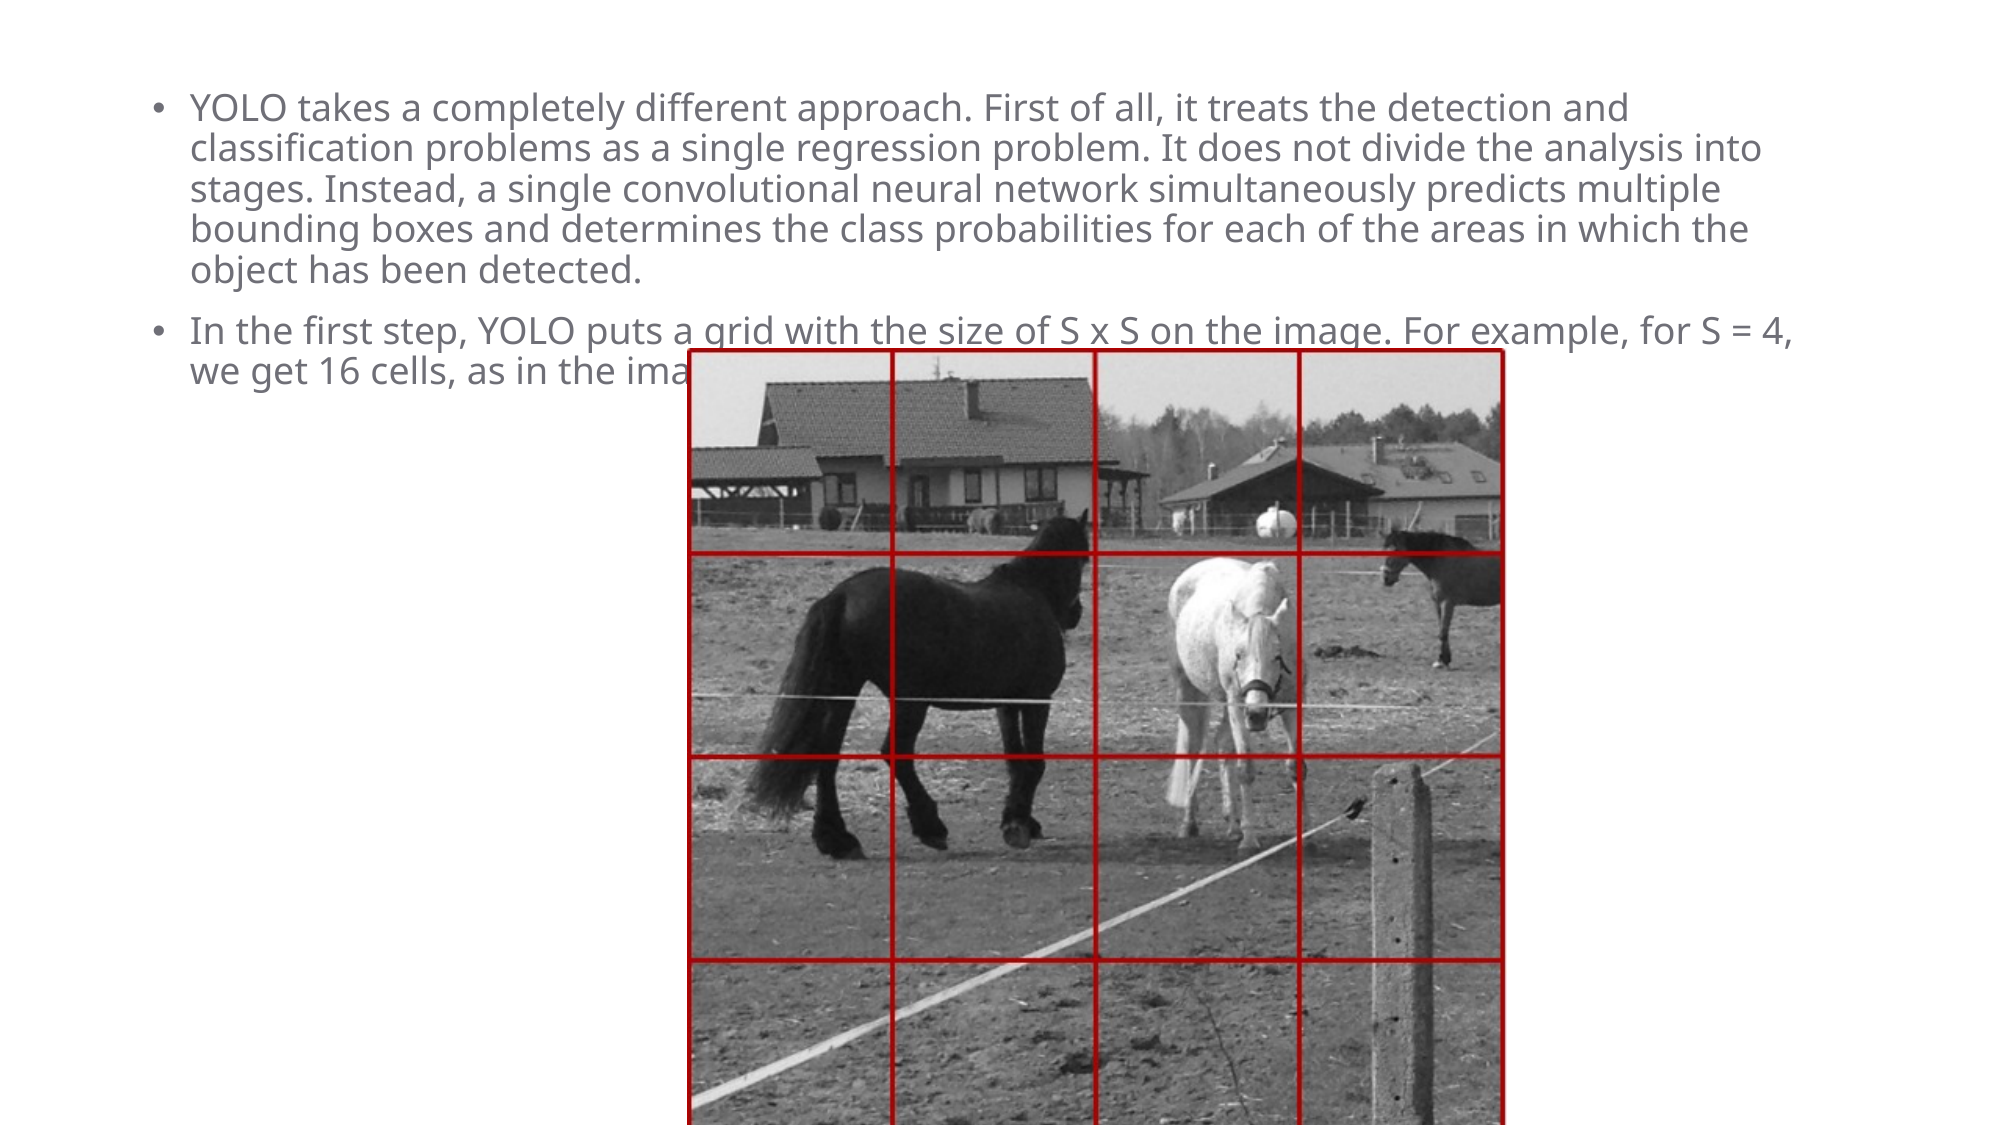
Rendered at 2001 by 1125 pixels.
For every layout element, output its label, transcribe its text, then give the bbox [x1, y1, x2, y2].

list YOLO takes a completely different approach. First of all, it treats the detection and classification problems as a single regression problem. It does not divide the analysis into stages. Instead, a single convolutional neural network simultaneously predicts multiple bounding boxes and determines the class probabilities for each of the areas in which the object has been detected. In the first step, YOLO puts a grid with the size of S x S on the image. For example, for S = 4, we get 16 cells, as in the image below. [137, 81, 1863, 1014]
picture [687, 348, 1507, 1125]
